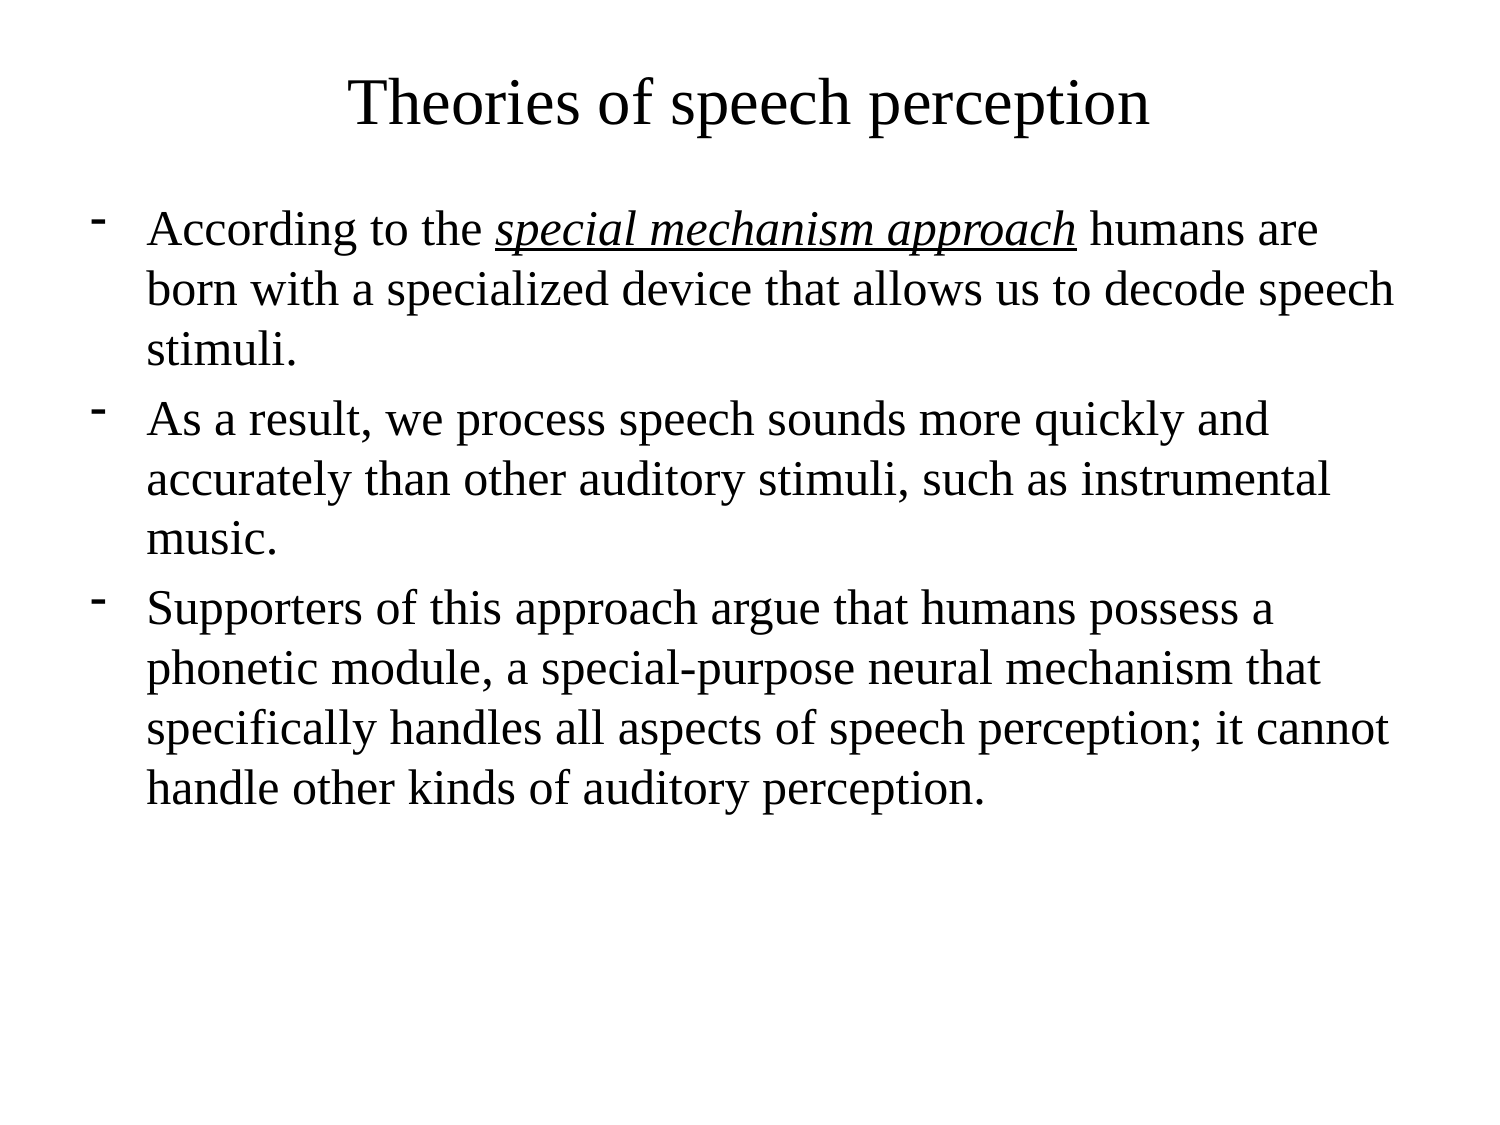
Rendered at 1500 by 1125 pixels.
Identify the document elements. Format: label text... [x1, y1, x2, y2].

title Theories of speech perception [75, 45, 1425, 150]
list According to the special mechanism approach humans are born with a specialized device that allows us to decode speech stimuli. As a result, we process speech sounds more quickly and accurately than other auditory stimuli, such as instrumental music. Supporters of this approach argue that humans possess a phonetic module, a special-purpose neural mechanism that specifically handles all aspects of speech perception; it cannot handle other kinds of auditory perception. [75, 187, 1425, 1005]
